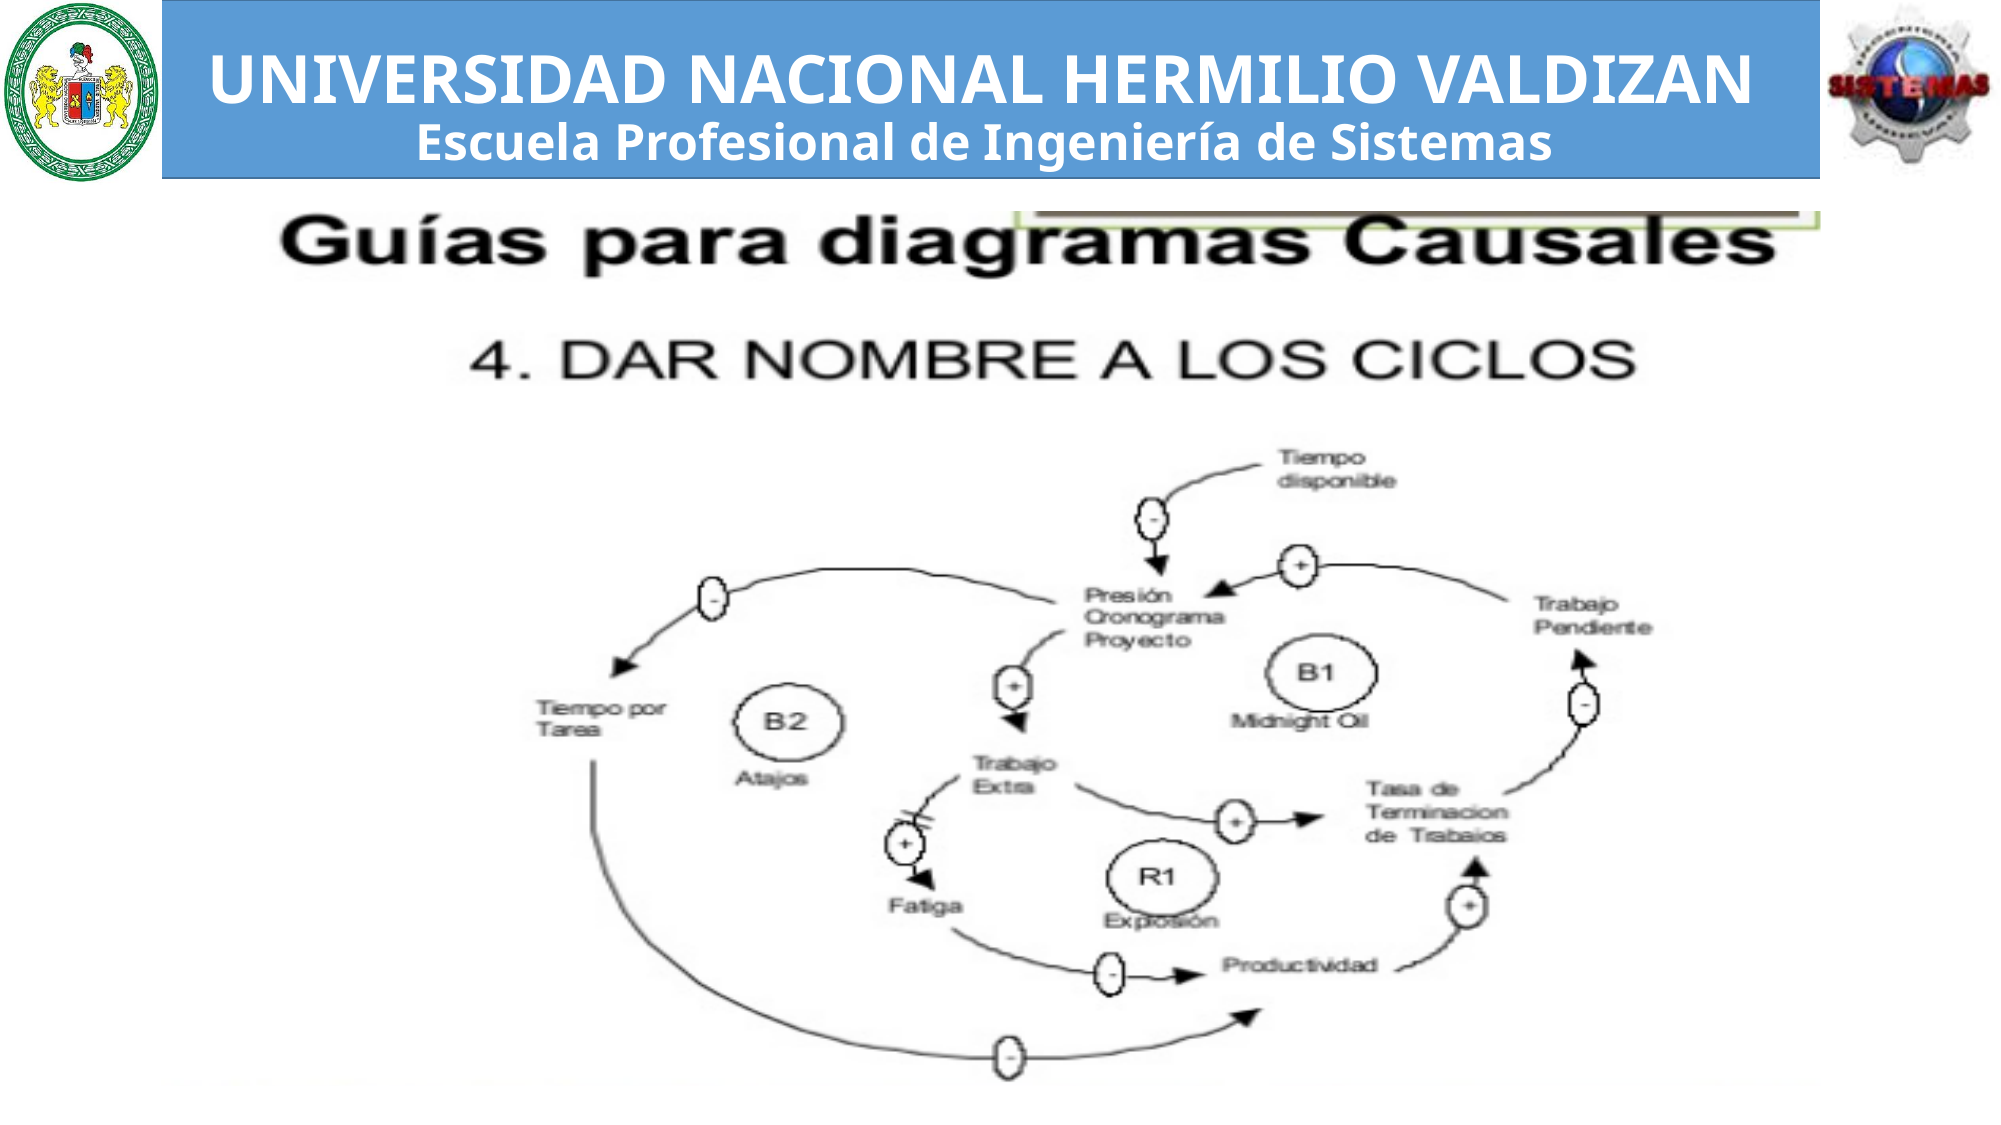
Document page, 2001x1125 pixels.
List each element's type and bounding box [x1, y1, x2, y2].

picture [161, 210, 1821, 1086]
text_box [0, 0, 2000, 185]
